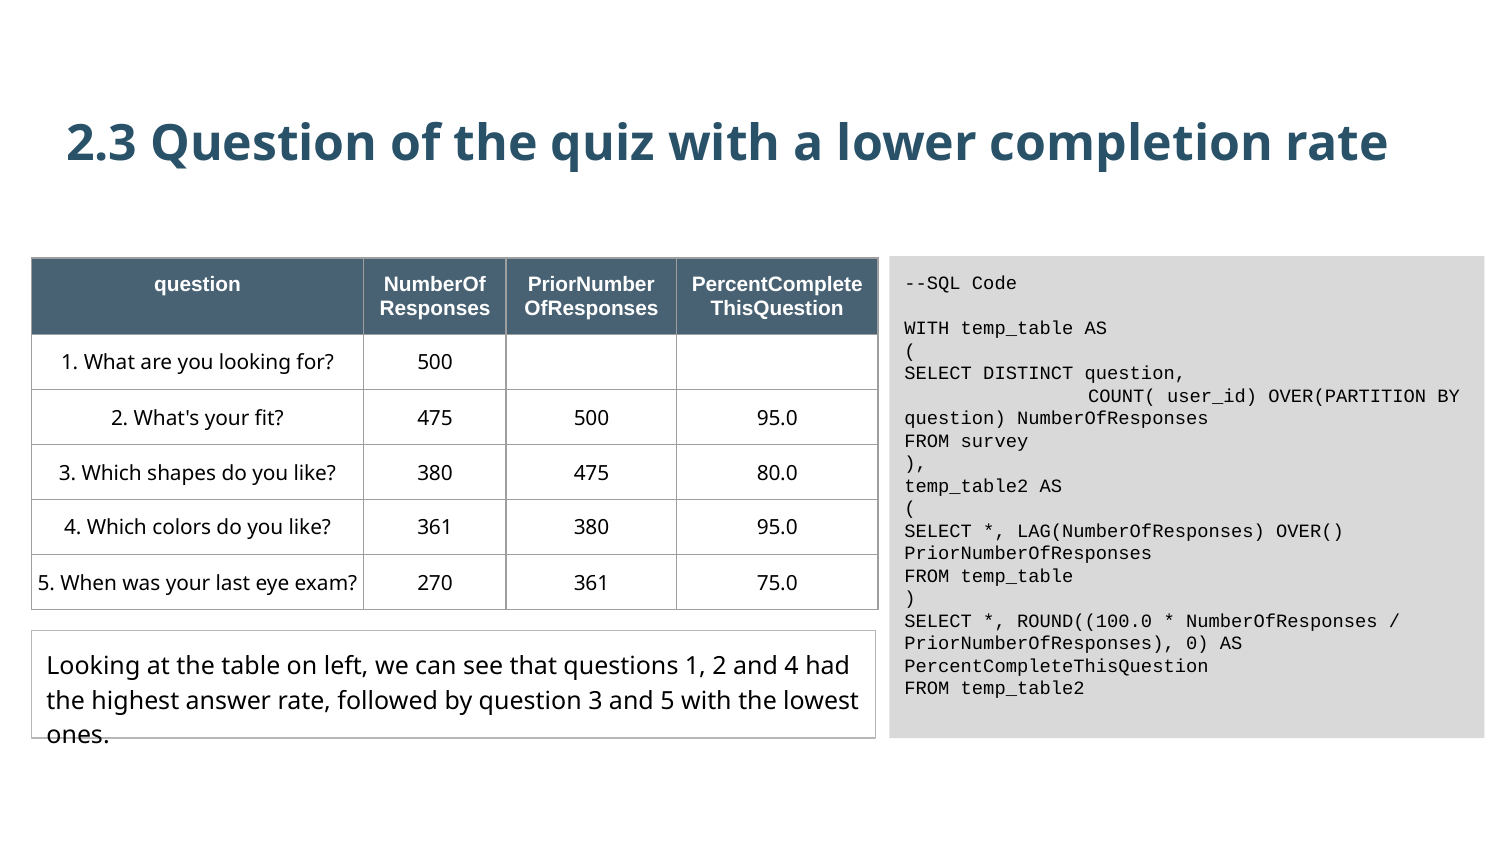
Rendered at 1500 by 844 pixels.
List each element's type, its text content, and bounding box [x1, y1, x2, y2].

text_box Looking at the table on left, we can see that questions 1, 2 and 4 had the highest answer rate, followed by question 3 and 5 with the lowest ones. [31, 630, 876, 739]
table_cell 95.0 [677, 390, 877, 444]
table_cell 75.0 [677, 555, 877, 609]
table_cell 270 [364, 555, 505, 609]
table_cell 3. Which shapes do you like? [32, 445, 363, 499]
table_cell 1. What are you looking for? [32, 335, 363, 389]
table_header PercentCompleteThisQuestion [677, 259, 877, 334]
table_cell [507, 335, 676, 389]
table_header PriorNumberOfResponses [507, 259, 676, 334]
table_cell [677, 335, 877, 389]
table_cell 500 [507, 390, 676, 444]
table_cell 380 [507, 500, 676, 554]
table_cell 95.0 [677, 500, 877, 554]
table_cell 4. Which colors do you like? [32, 500, 363, 554]
table_header NumberOfResponses [364, 259, 505, 334]
text_box --SQL Code WITH temp_table AS ( SELECT DISTINCT question, COUNT( user_id) OVER(PARTITION BY question) NumberOfResponses FROM survey ), temp_table2 AS ( SELECT *, LAG(NumberOfResponses) OVER() PriorNumberOfResponses FROM temp_table ) SELECT *, ROUND((100.0 * NumberOfResponses / PriorNumberOfResponses), 0) AS PercentCompleteThisQuestion FROM temp_table2 [889, 256, 1485, 739]
table_cell 500 [364, 335, 505, 389]
text_box 2.3 Question of the quiz with a lower completion rate [51, 48, 1449, 186]
table_cell 380 [364, 445, 505, 499]
table_cell 361 [507, 555, 676, 609]
table_cell 475 [364, 390, 505, 444]
table_header question [32, 259, 363, 334]
table_cell 361 [364, 500, 505, 554]
table_cell 5. When was your last eye exam? [32, 555, 363, 609]
table_cell 80.0 [677, 445, 877, 499]
table_cell 475 [507, 445, 676, 499]
table_cell 2. What's your fit? [32, 390, 363, 444]
